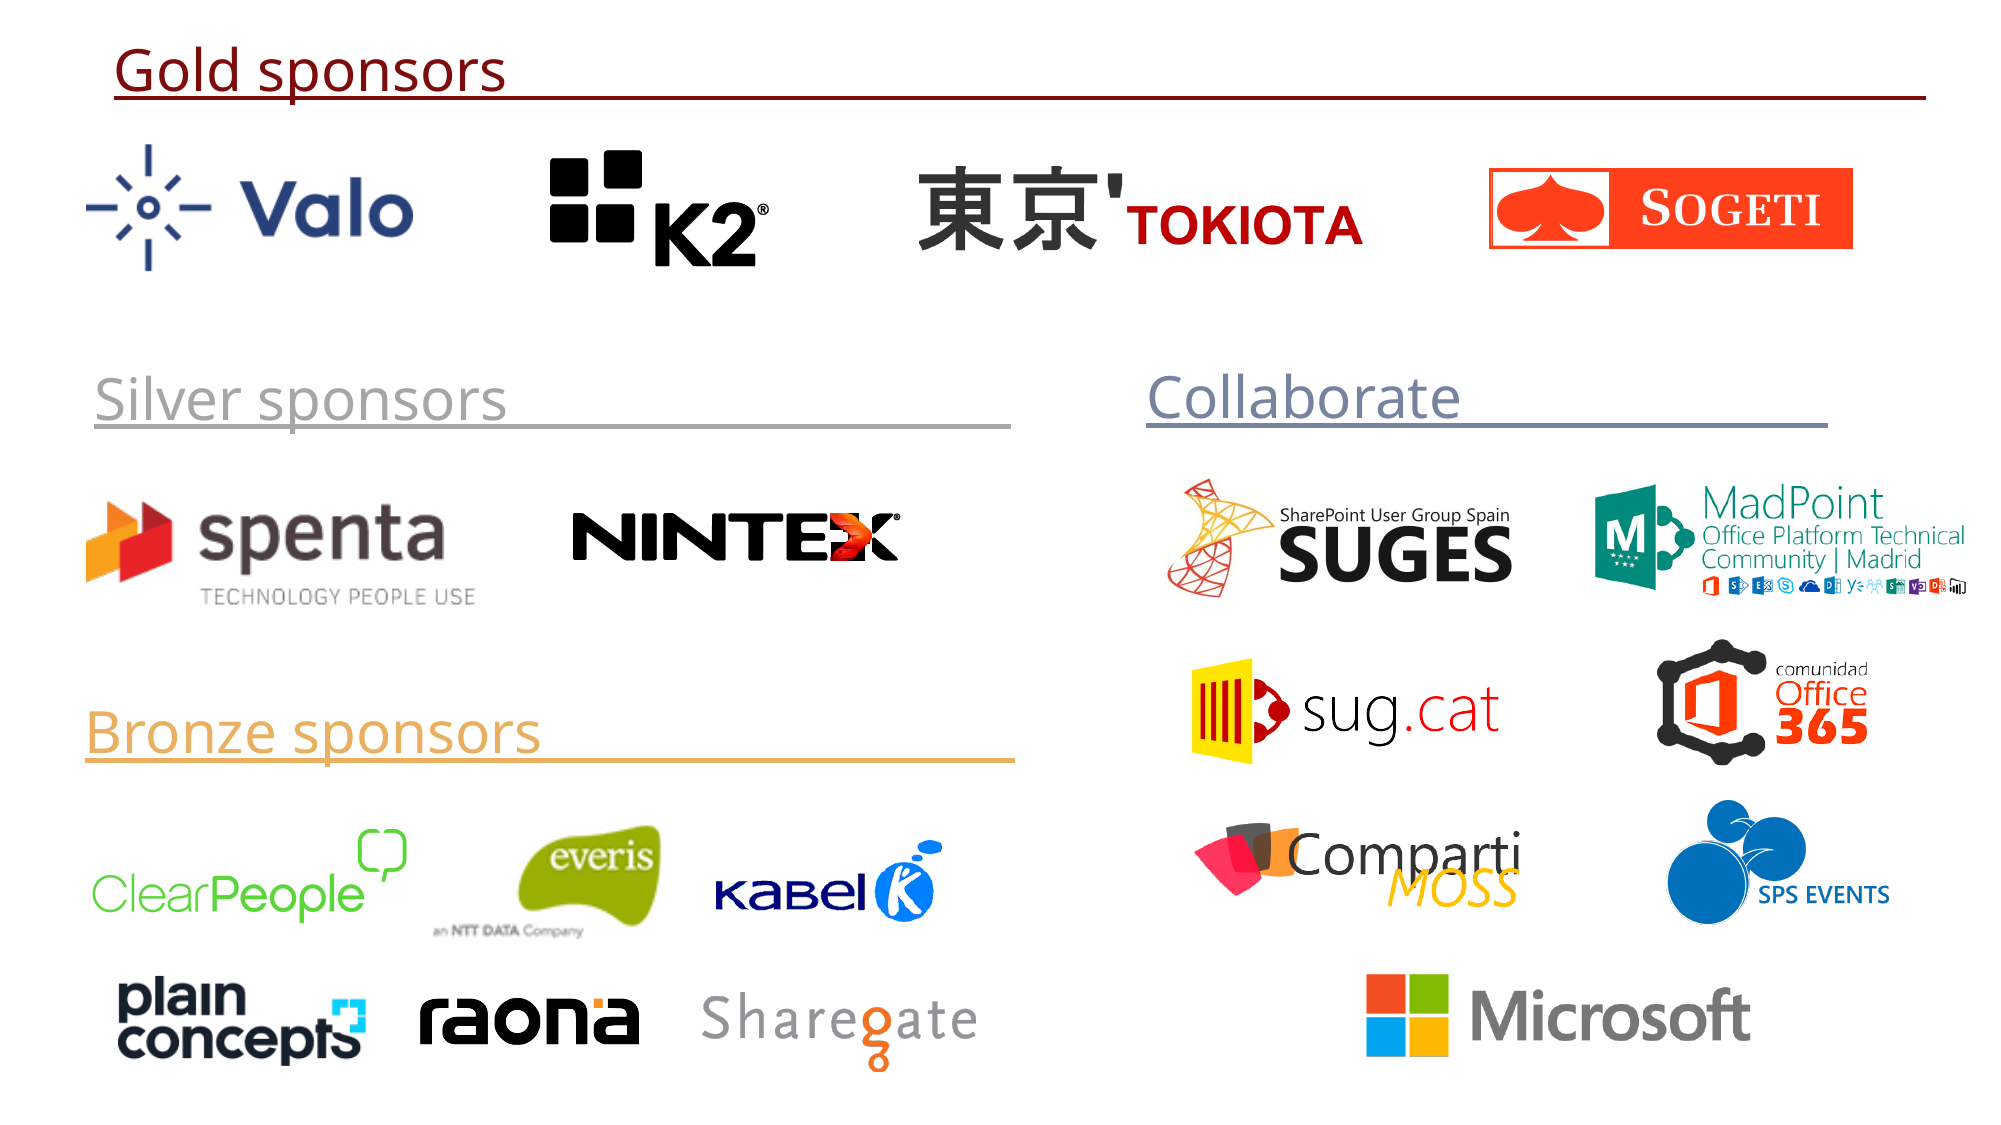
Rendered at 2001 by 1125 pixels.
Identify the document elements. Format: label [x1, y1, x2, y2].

picture [86, 126, 413, 291]
picture [1191, 640, 1534, 782]
picture [1666, 800, 1889, 925]
picture [101, 951, 384, 1092]
picture [702, 992, 976, 1072]
picture [86, 746, 681, 1045]
picture [716, 824, 942, 937]
picture [919, 97, 1363, 319]
picture [86, 501, 477, 611]
picture [1360, 966, 1758, 1062]
picture [1649, 631, 1874, 773]
picture [1573, 468, 1983, 607]
picture [1156, 465, 1534, 610]
picture [1191, 812, 1530, 911]
